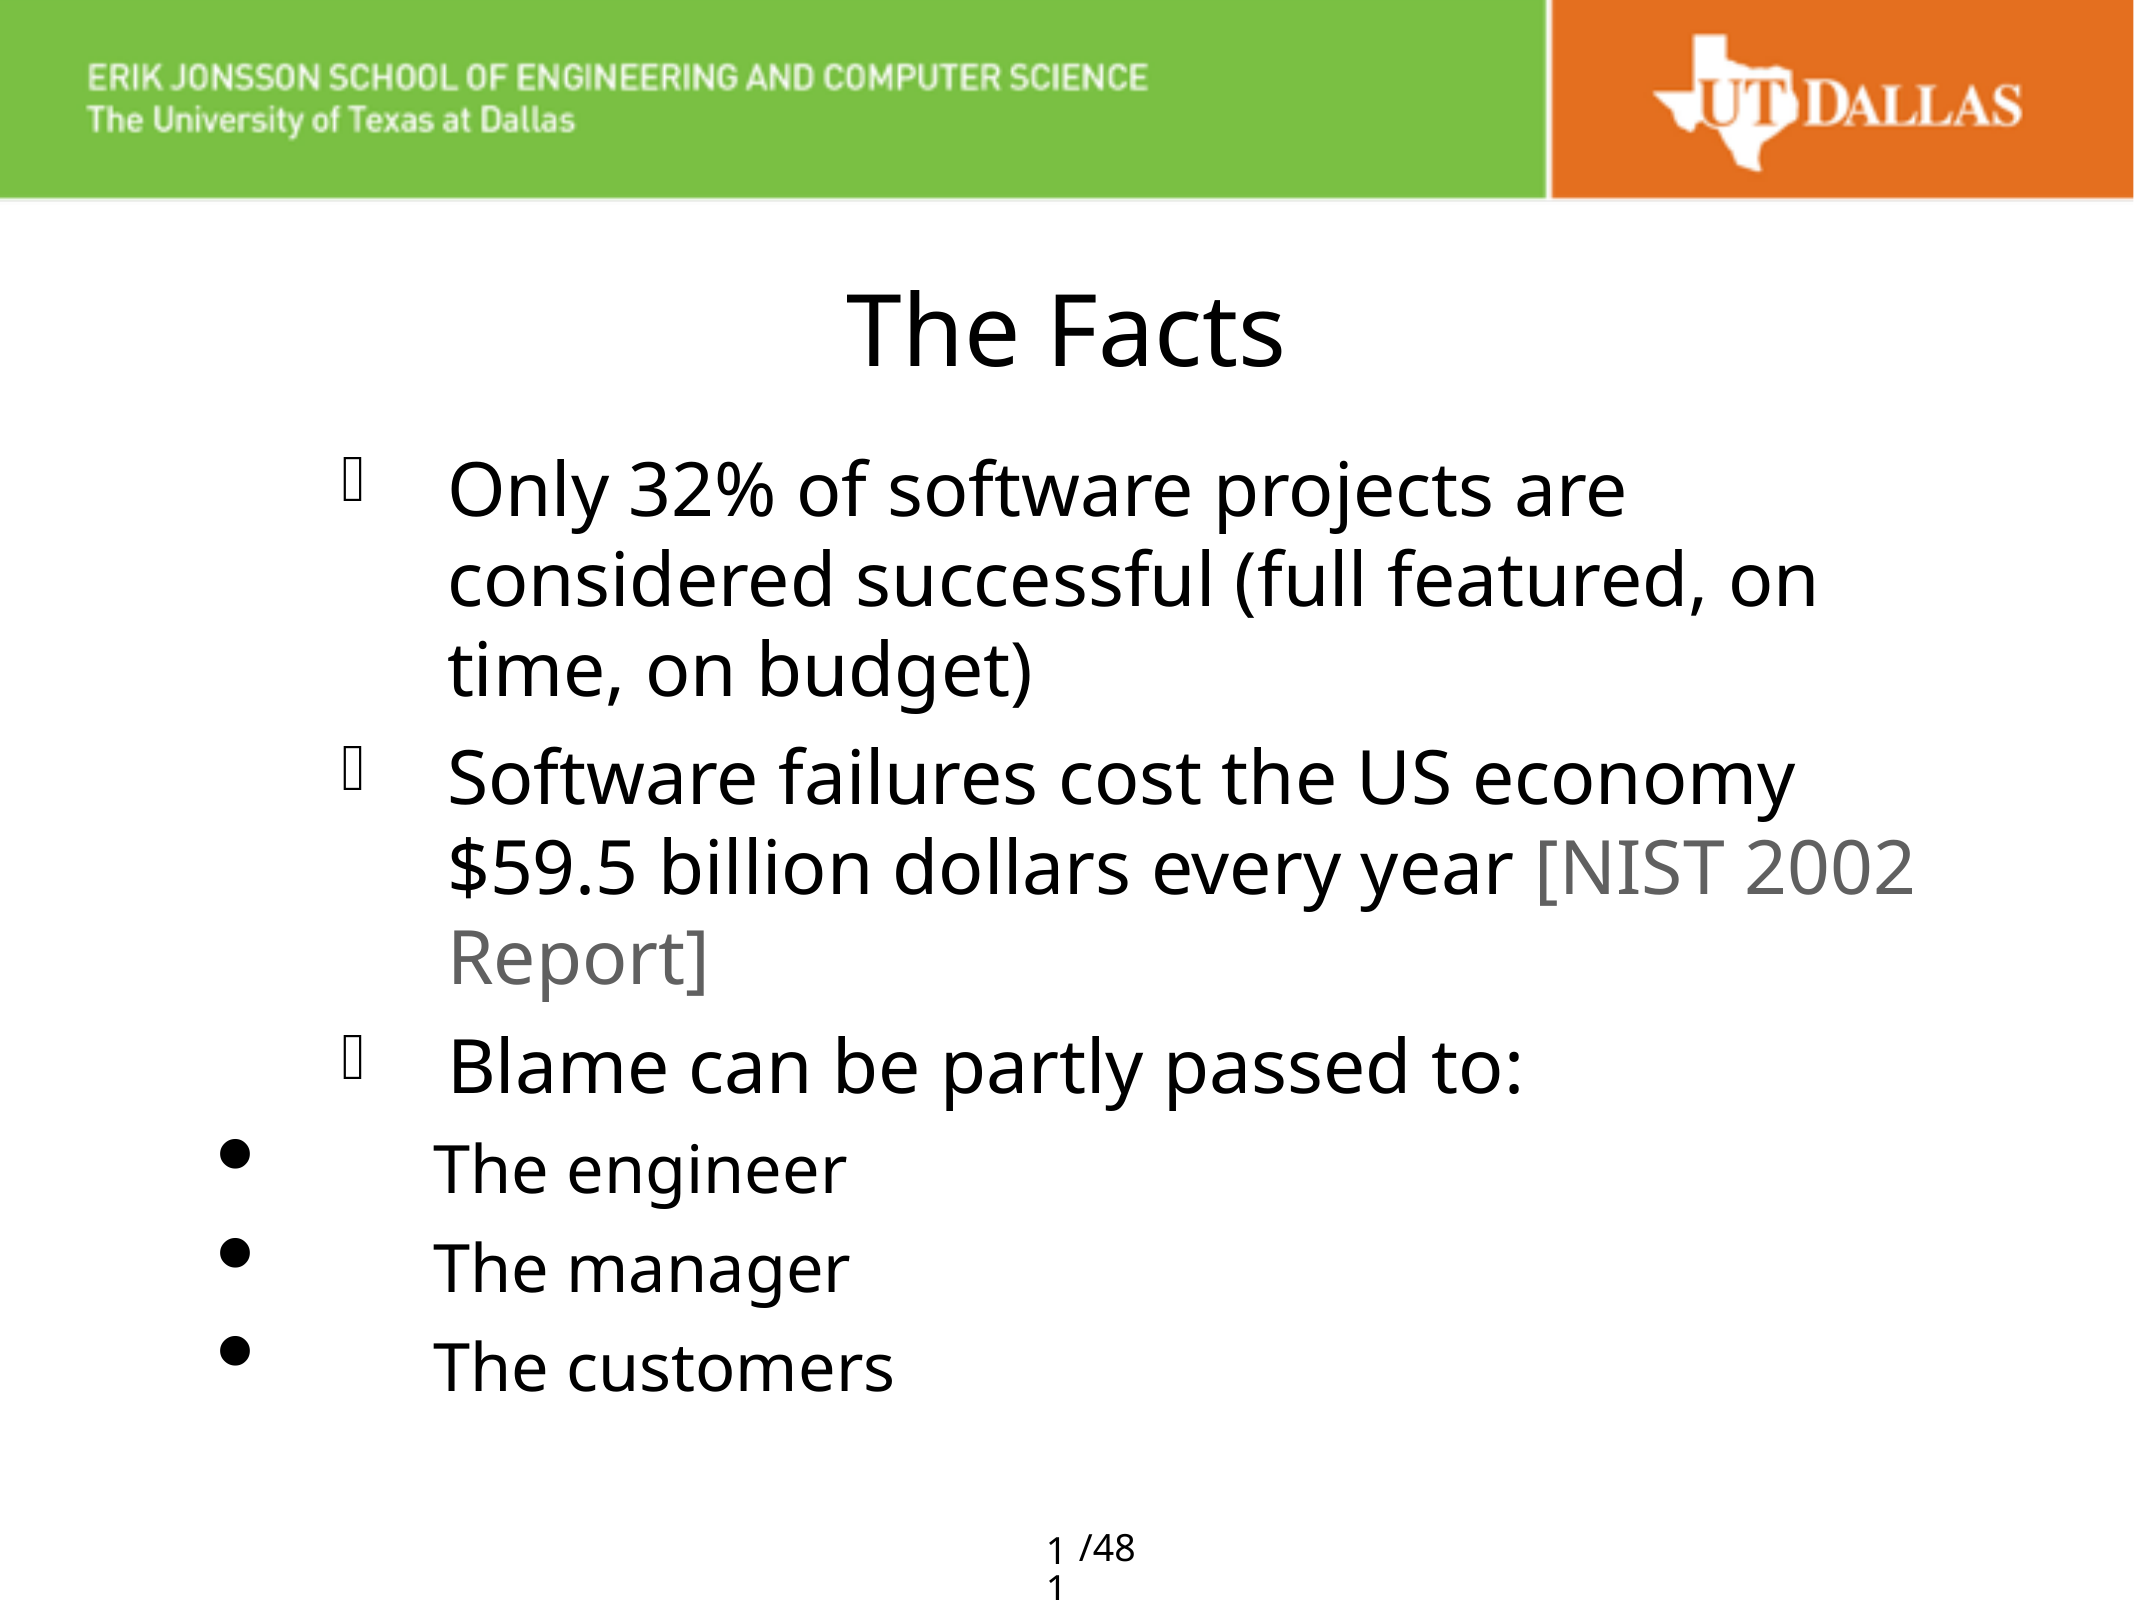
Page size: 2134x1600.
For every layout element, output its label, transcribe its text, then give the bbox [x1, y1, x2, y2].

slide_number 11 [1036, 1518, 1095, 1580]
title The Facts [207, 157, 1926, 453]
list Only 32% of software projects are considered successful (full featured, on time, on budget) Software failures cost the US economy $59.5 billion dollars every year [NIST 2002 Report] Blame can be partly passed to: The engineer The manager The customers [207, 453, 1926, 1393]
picture [0, 0, 2134, 205]
